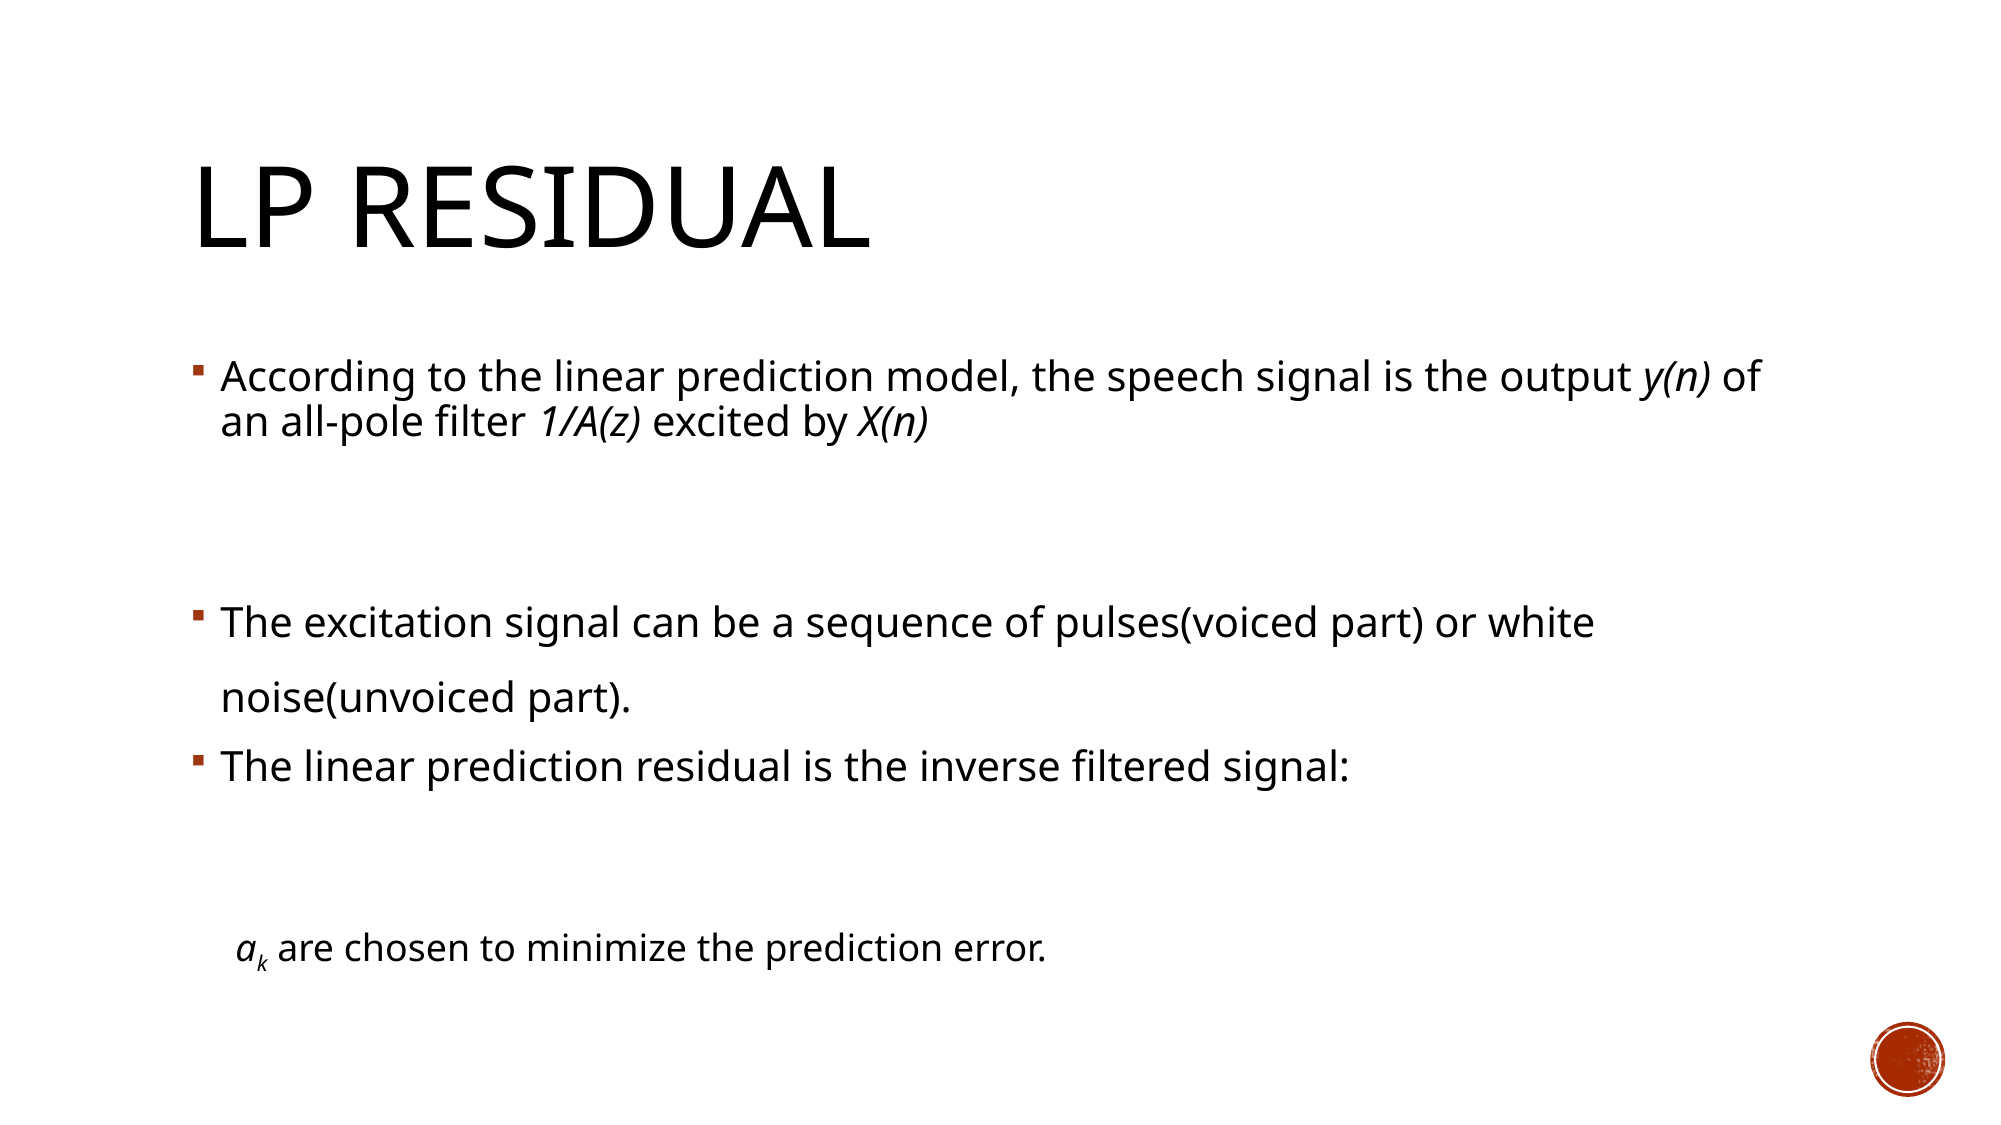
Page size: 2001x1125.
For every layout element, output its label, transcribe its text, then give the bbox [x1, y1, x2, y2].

title LP Residual [175, 79, 1826, 344]
